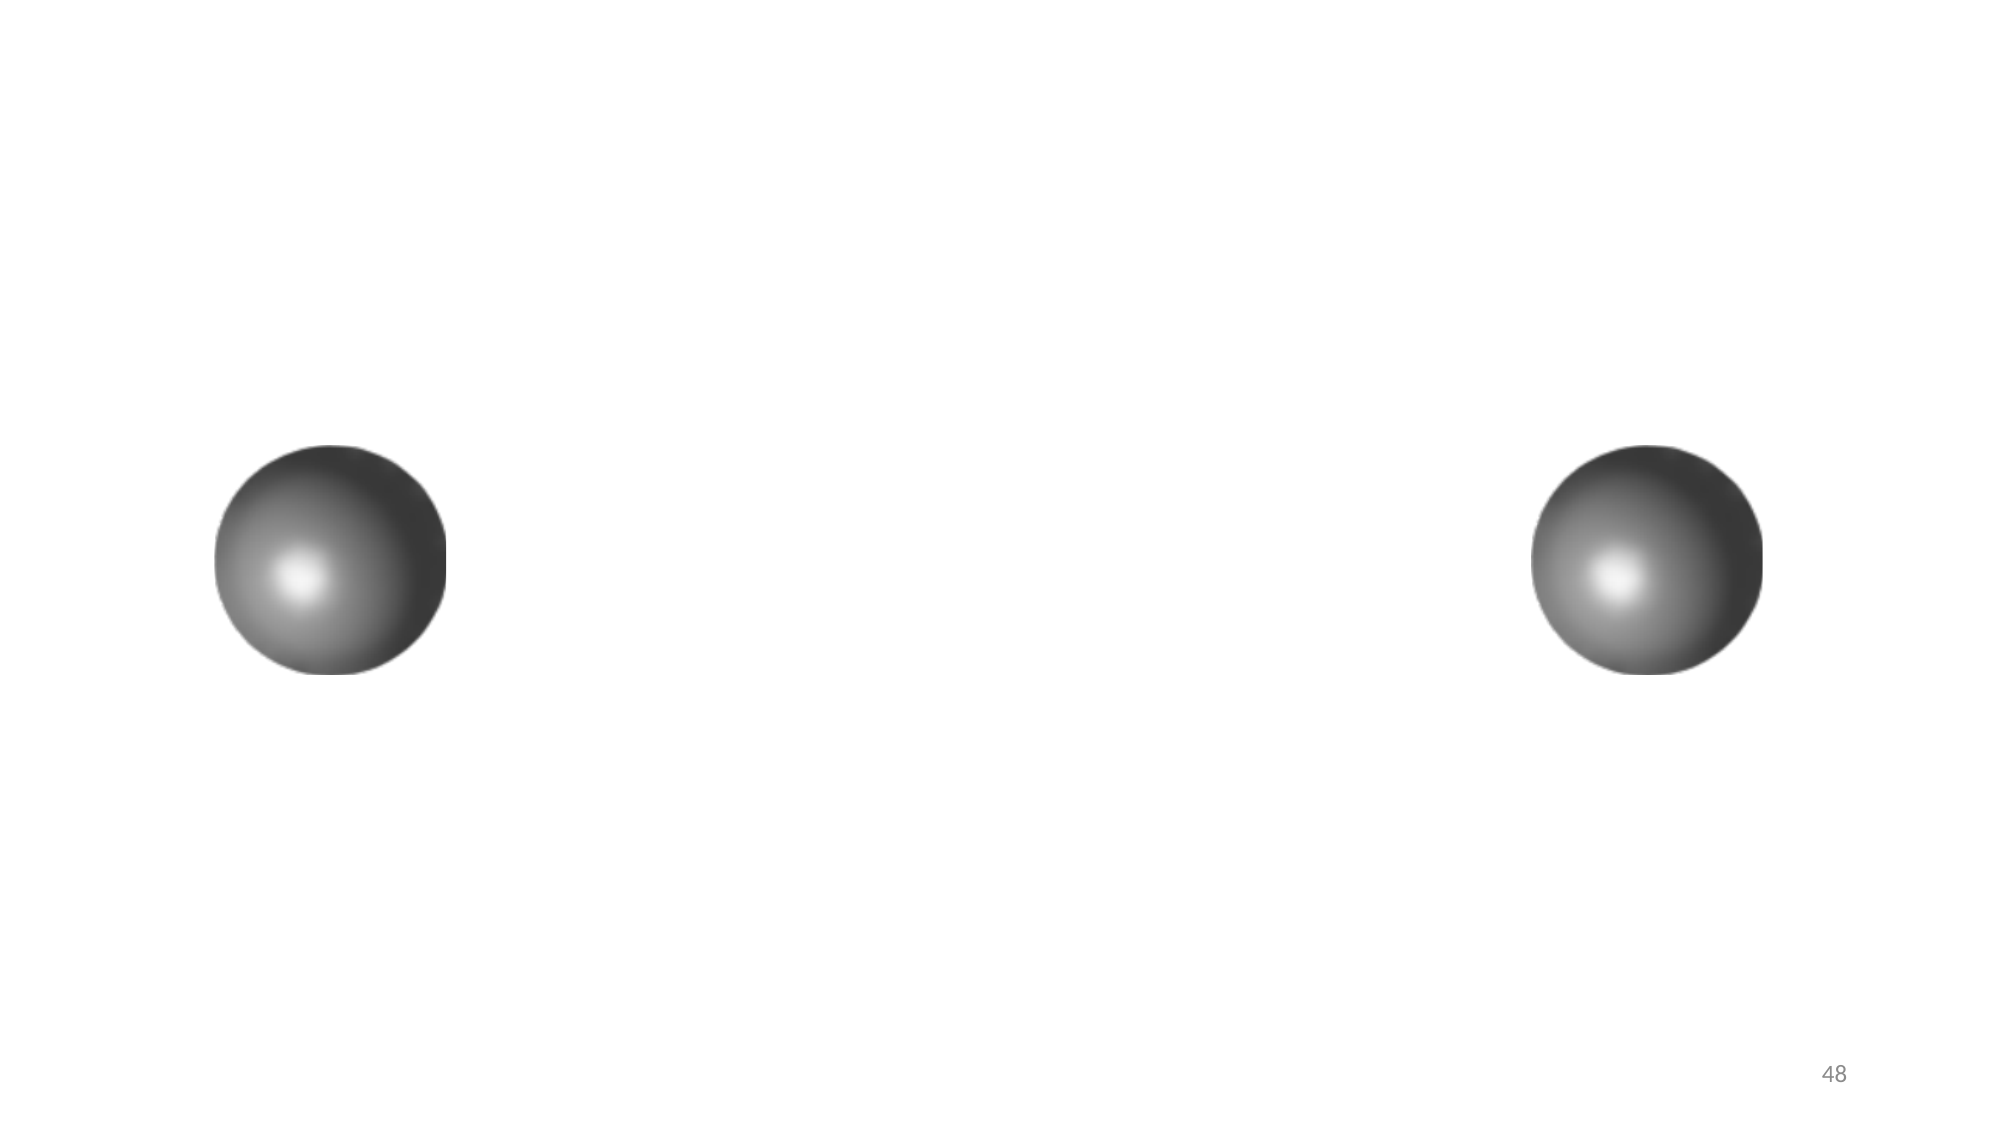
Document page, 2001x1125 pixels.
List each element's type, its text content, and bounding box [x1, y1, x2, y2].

slide_number 47 [1412, 1042, 1863, 1103]
picture [1530, 445, 1763, 675]
picture [214, 445, 447, 675]
